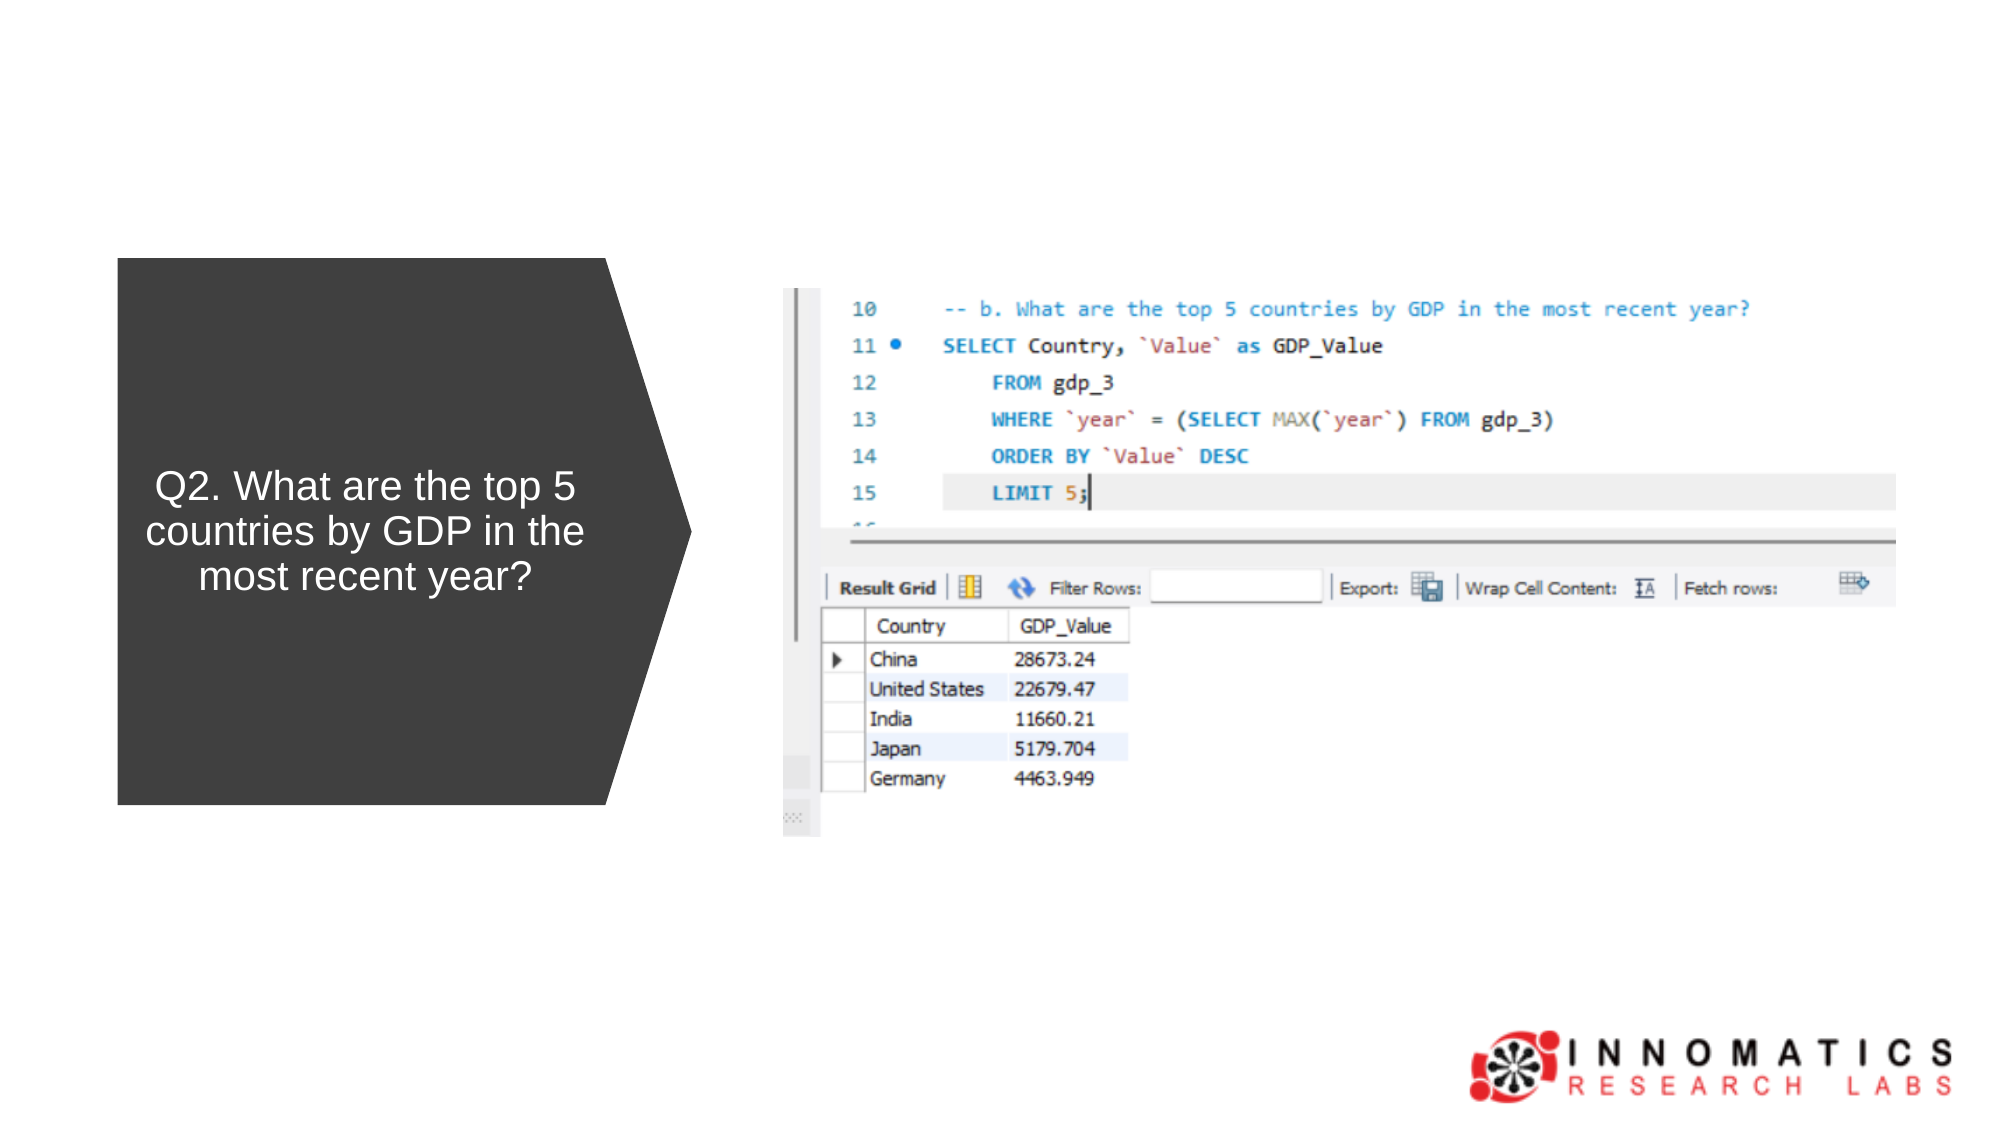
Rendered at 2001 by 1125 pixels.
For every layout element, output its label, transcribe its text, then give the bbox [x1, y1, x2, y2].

text_box Q2. What are the top 5 countries by GDP in the most recent year? [102, 331, 629, 732]
text_box [115, 256, 694, 808]
picture [1445, 1014, 1975, 1125]
picture [783, 288, 1897, 837]
